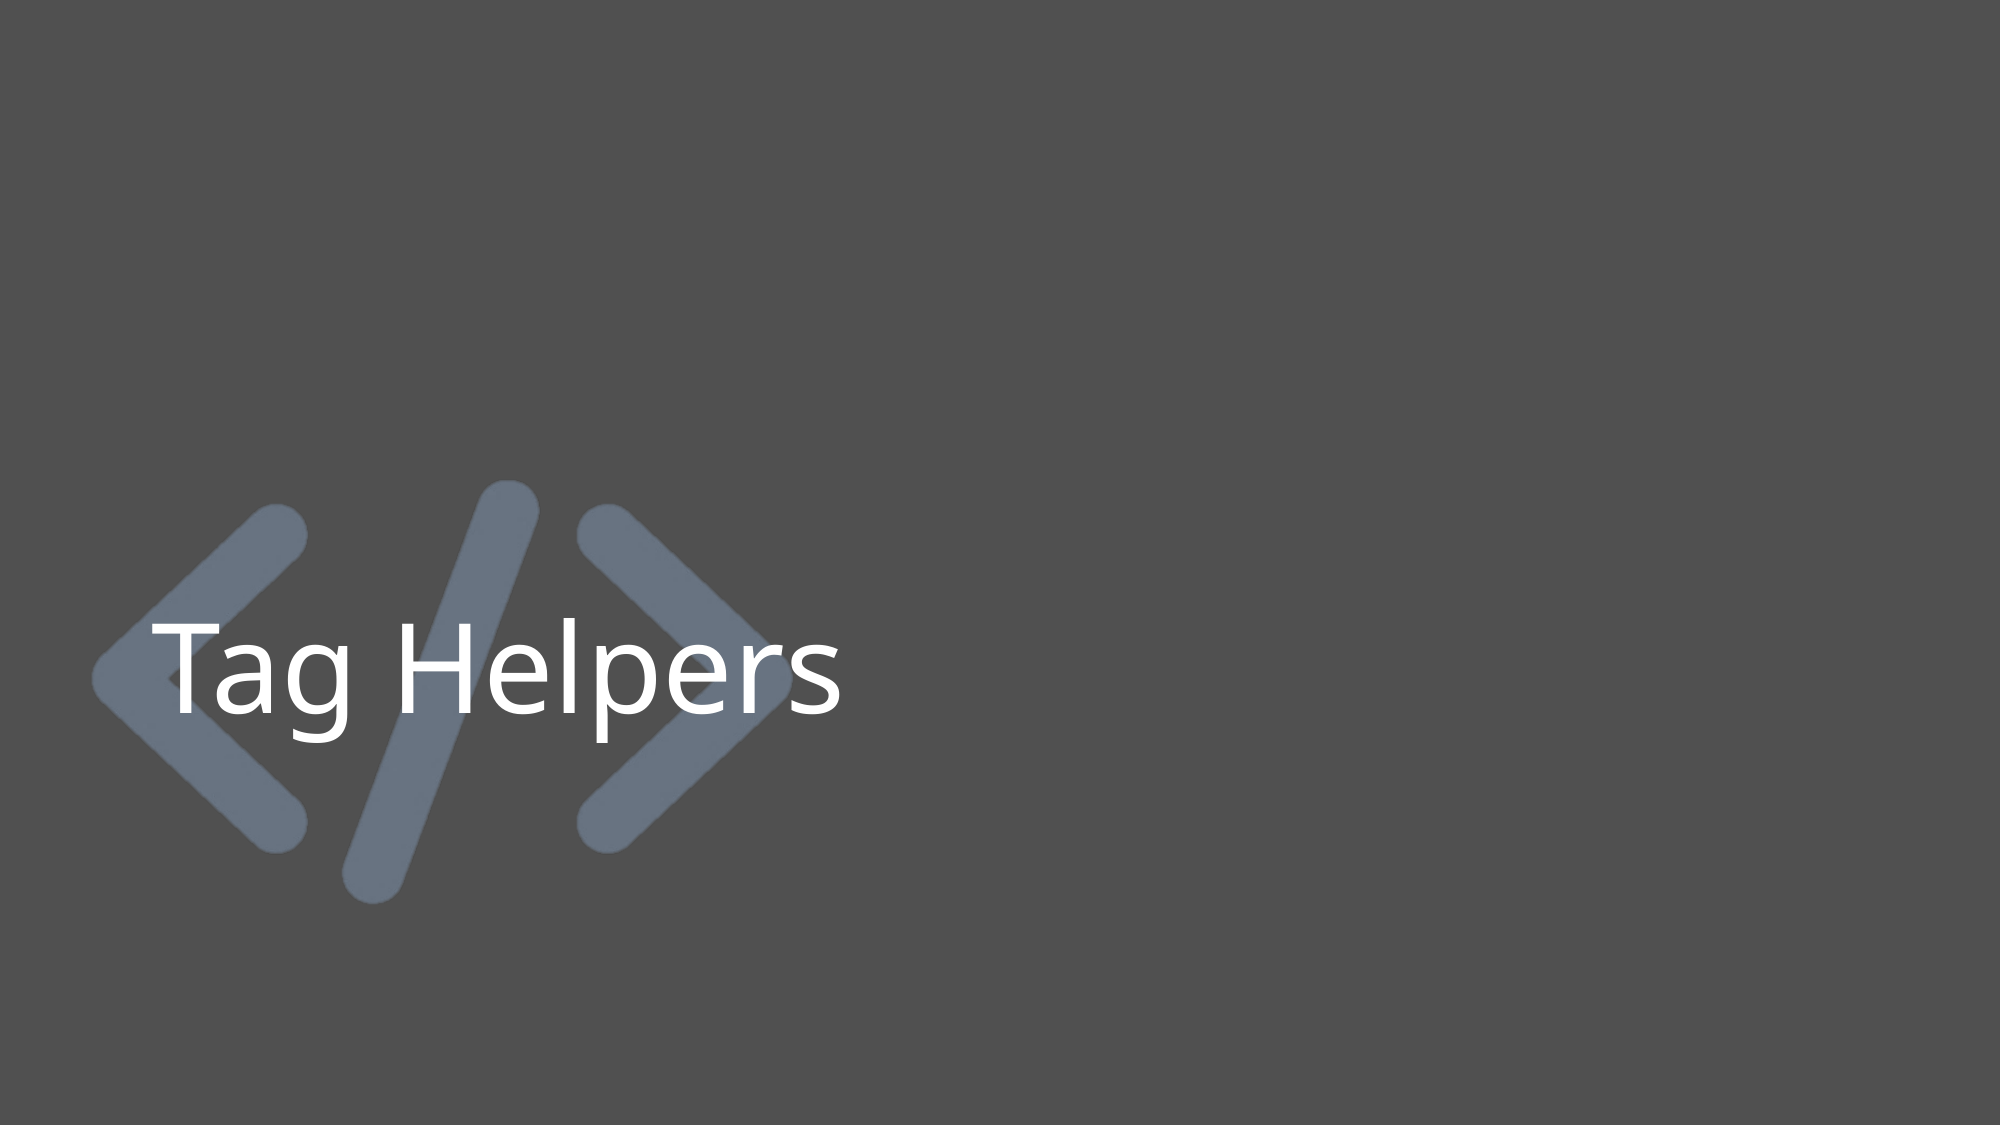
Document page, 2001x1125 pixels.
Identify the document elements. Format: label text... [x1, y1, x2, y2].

picture [34, 362, 852, 1045]
title Tag Helpers [136, 280, 1862, 749]
